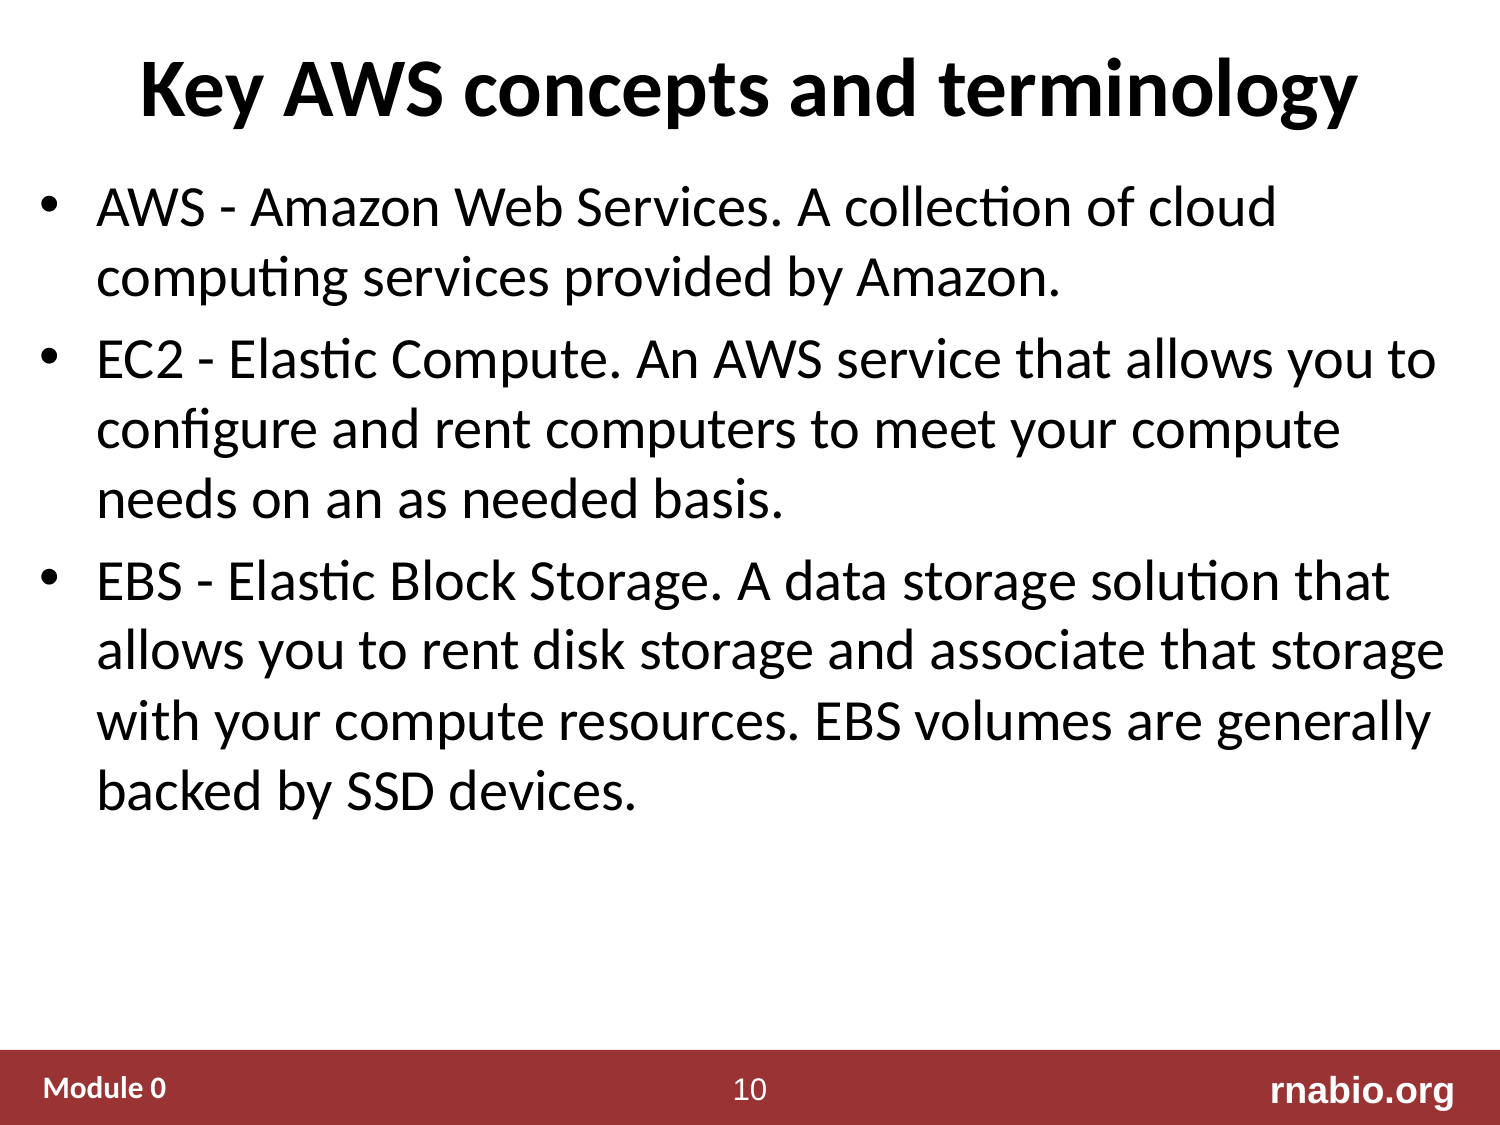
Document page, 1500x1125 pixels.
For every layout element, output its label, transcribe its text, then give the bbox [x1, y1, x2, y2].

title Key AWS concepts and terminology [24, 19, 1475, 147]
list AWS - Amazon Web Services. A collection of cloud computing services provided by Amazon. EC2 - Elastic Compute. An AWS service that allows you to configure and rent computers to meet your compute needs on an as needed basis. EBS - Elastic Block Storage. A data storage solution that allows you to rent disk storage and associate that storage with your compute resources. EBS volumes are generally backed by SSD devices. [24, 160, 1475, 1059]
